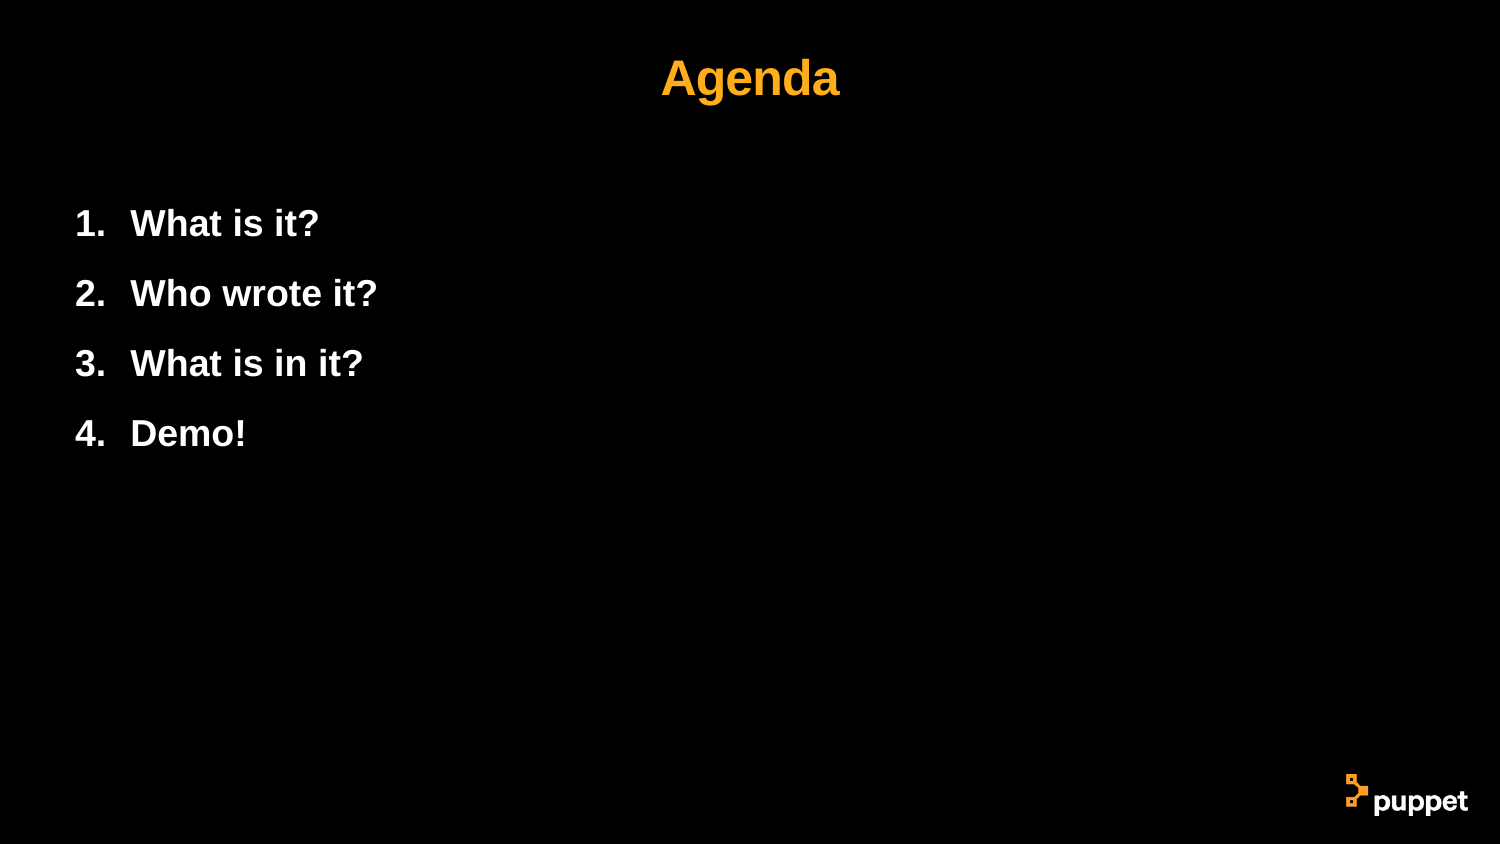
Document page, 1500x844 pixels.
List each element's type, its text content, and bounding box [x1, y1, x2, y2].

list What is it? Who wrote it? What is in it? Demo! [0, 108, 1500, 844]
title Agenda [0, 0, 1500, 108]
